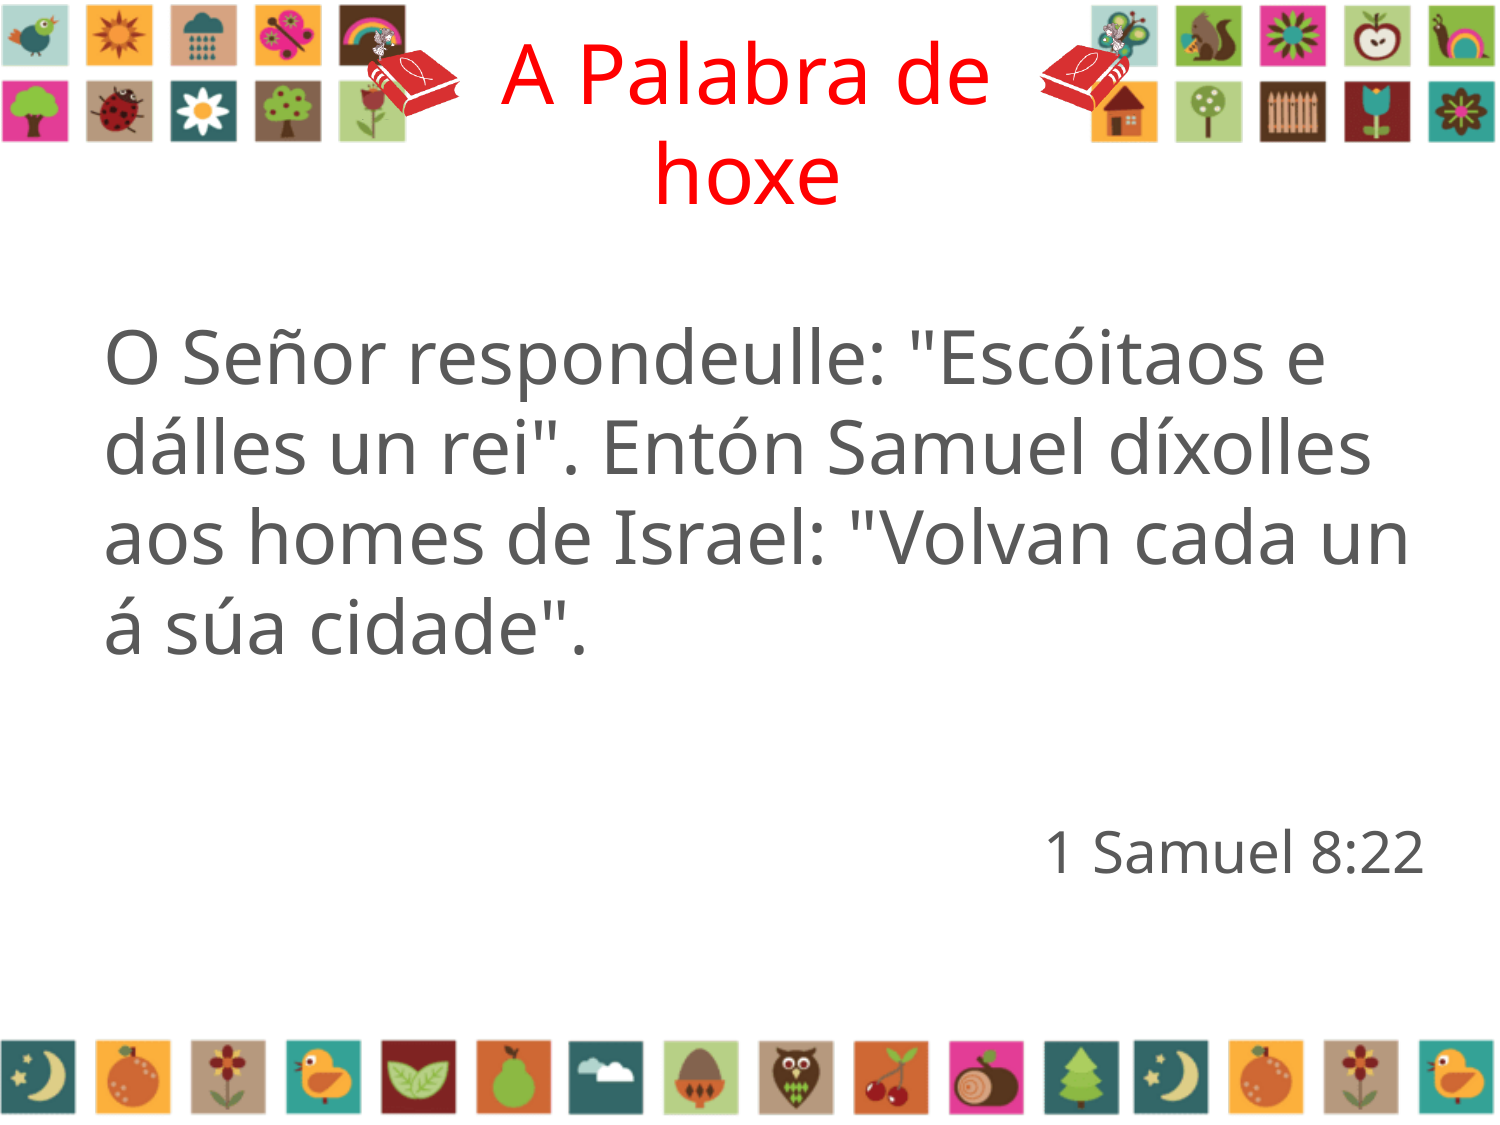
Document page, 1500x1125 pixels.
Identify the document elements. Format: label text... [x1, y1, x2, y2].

picture [1008, 3, 1500, 150]
text_box A Palabra de hoxe [414, 13, 1080, 229]
picture [0, 3, 492, 150]
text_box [0, 1028, 1500, 1118]
text_box O Señor respondeulle: "Escóitaos e dálles un rei". Entón Samuel díxolles aos homes de Israel: "Volvan cada un á súa cidade". [88, 302, 1436, 678]
text_box 1 Samuel 8:22 [808, 807, 1441, 893]
